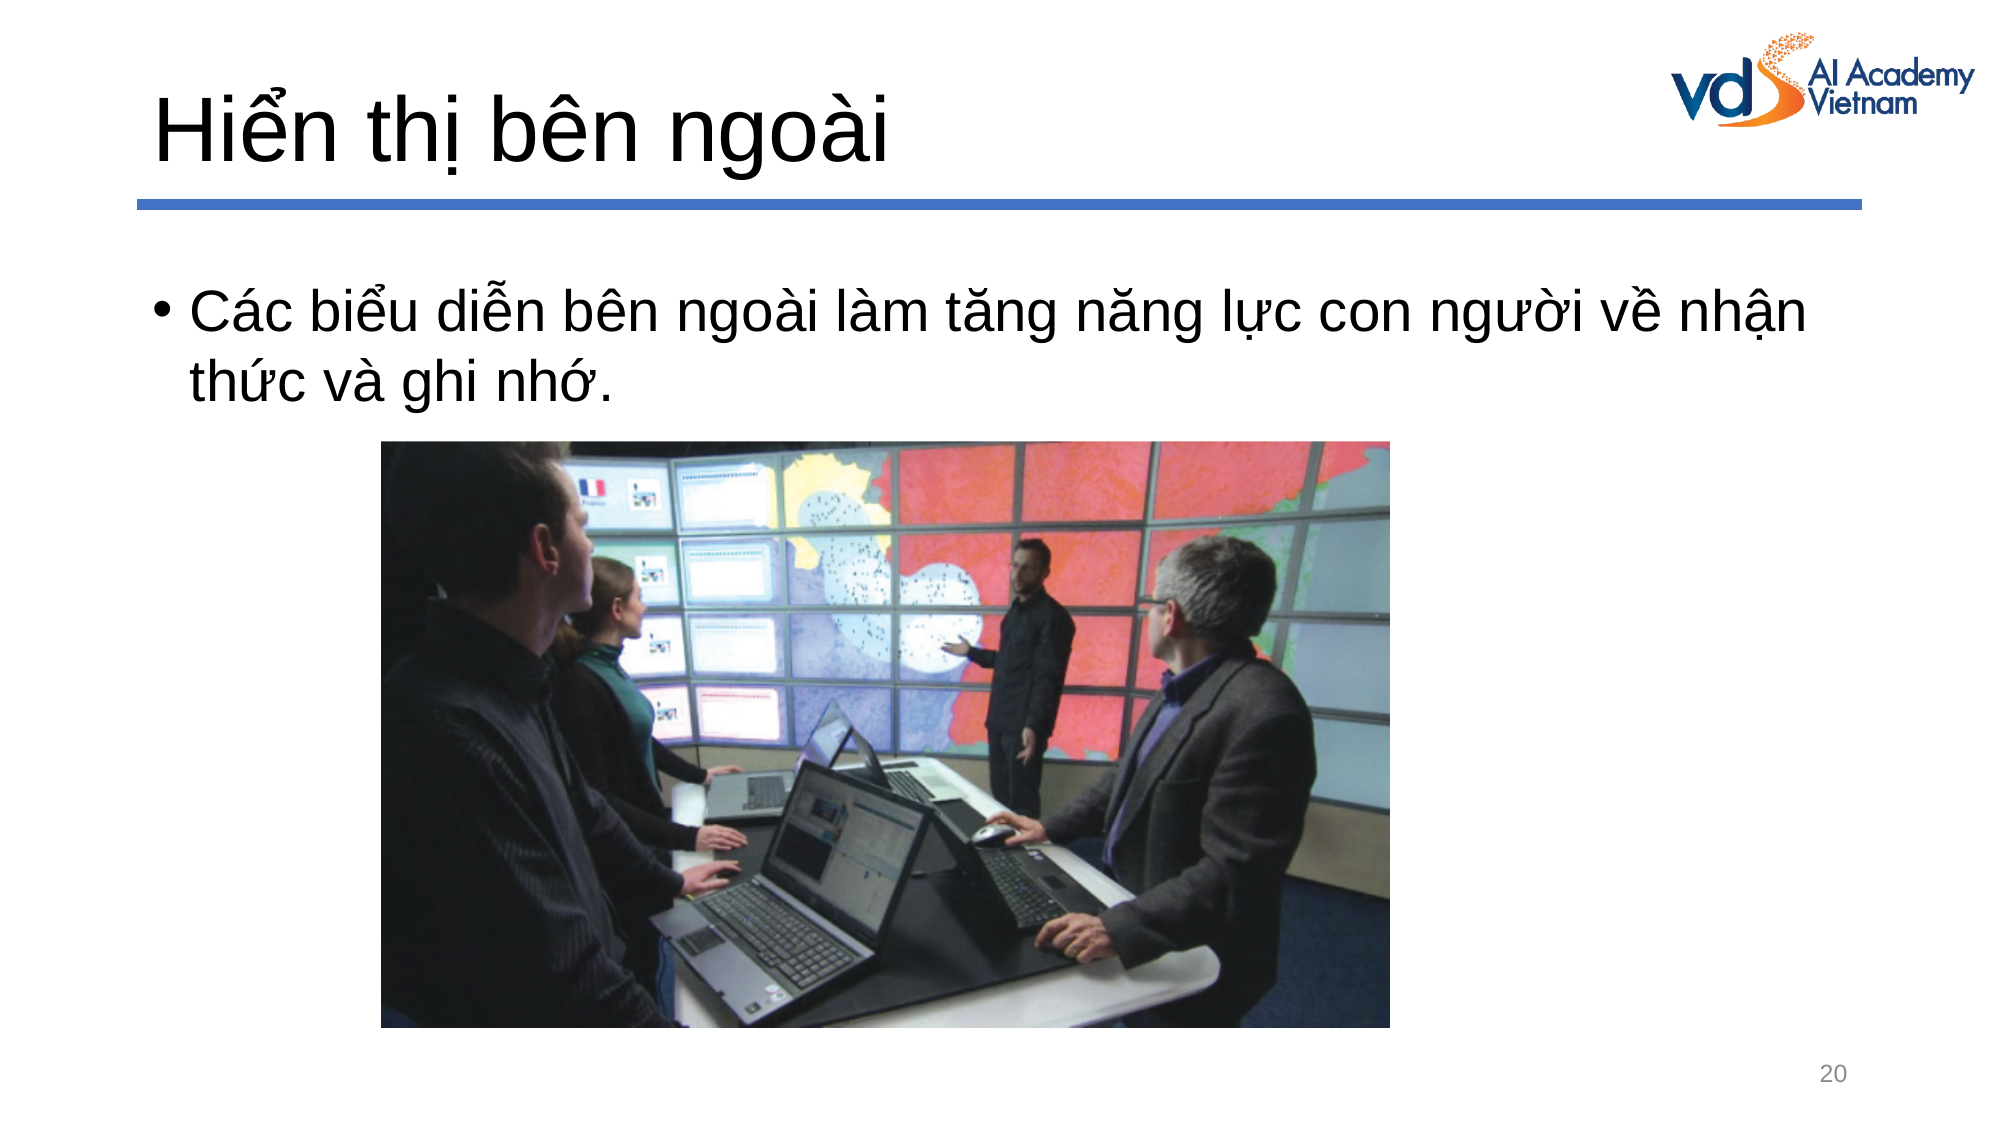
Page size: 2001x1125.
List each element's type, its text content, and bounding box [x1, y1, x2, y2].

picture [381, 440, 1390, 1028]
list Các biểu diễn bên ngoài làm tăng năng lực con người về nhận thức và ghi nhớ. [137, 265, 1863, 1014]
slide_number 20 [1412, 1042, 1863, 1103]
title Hiển thị bên ngoài [137, 59, 1863, 204]
picture [1671, 32, 1975, 127]
